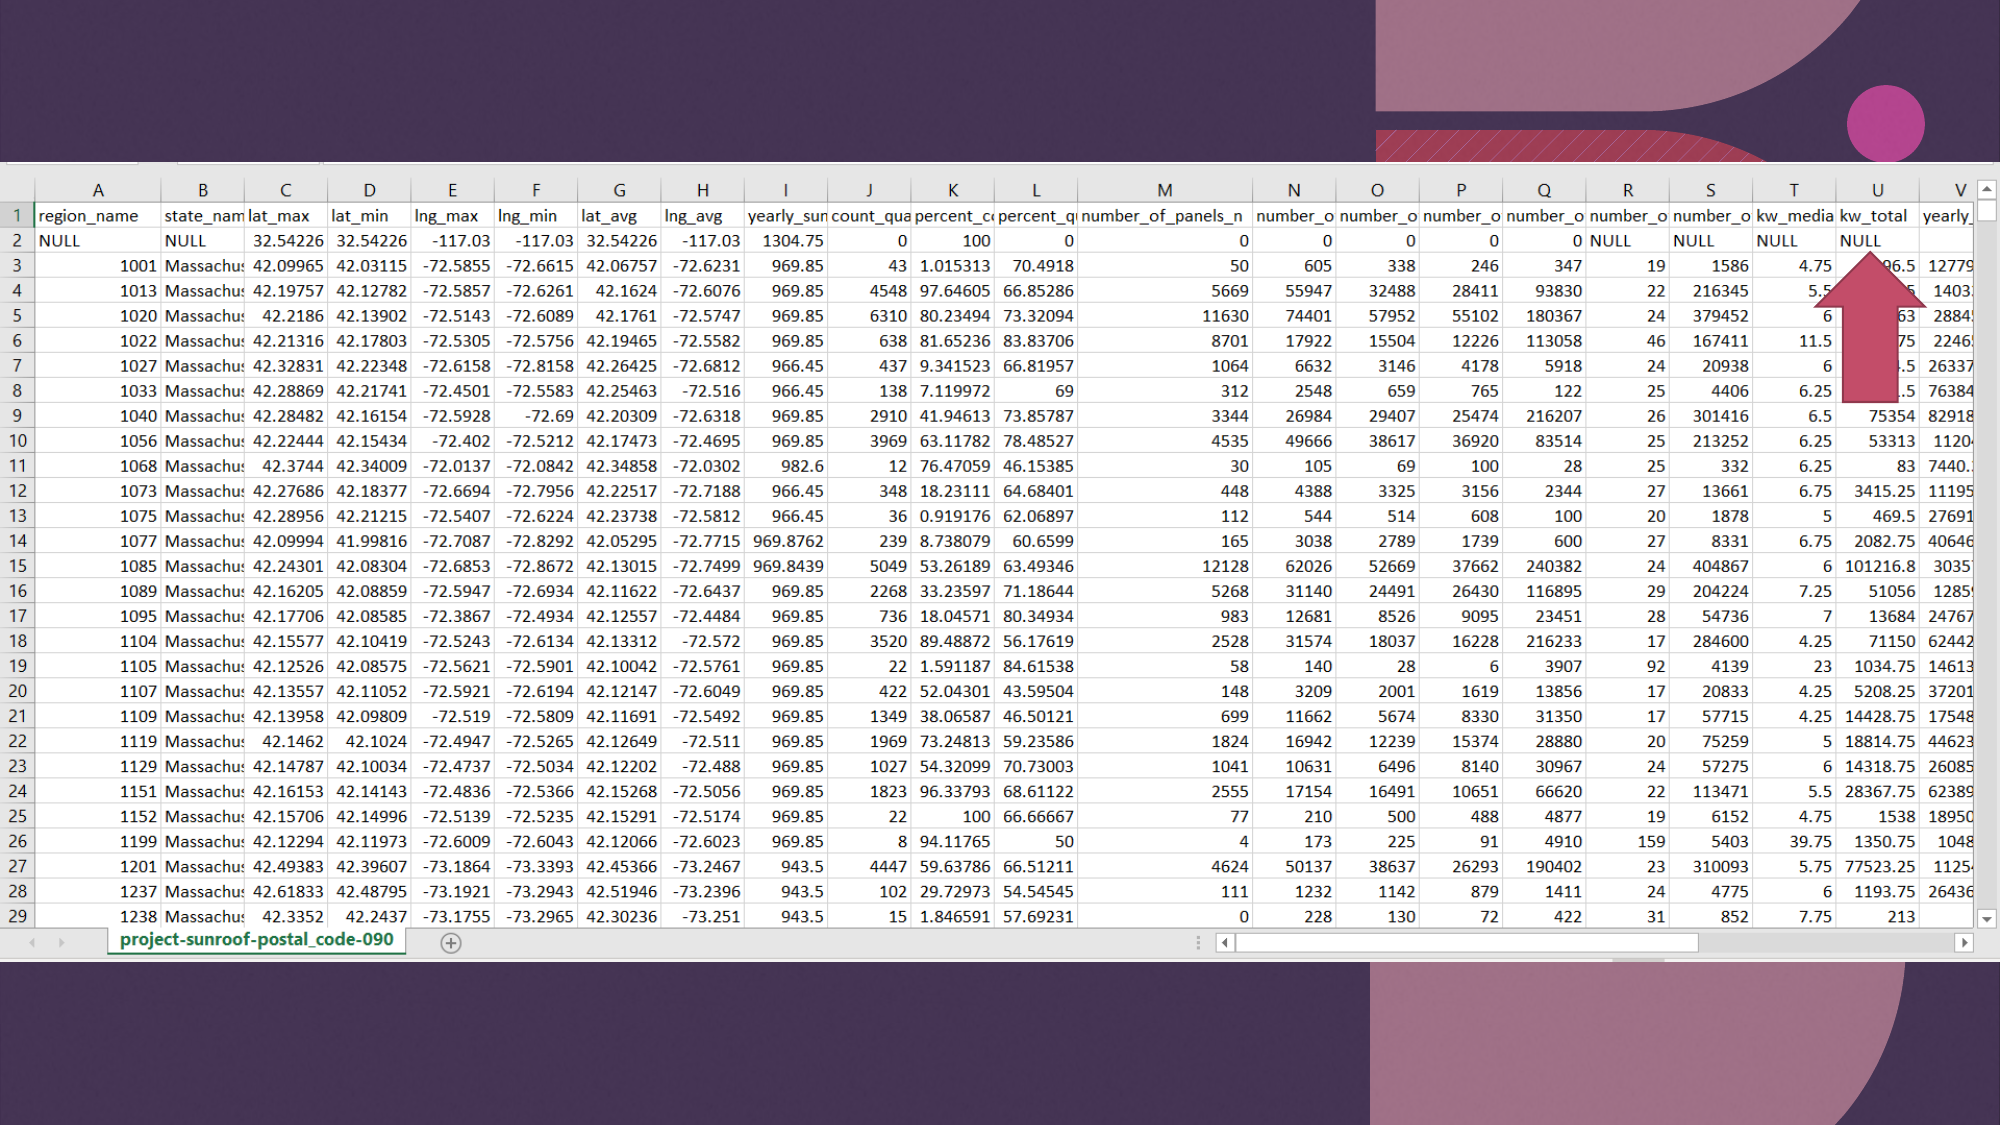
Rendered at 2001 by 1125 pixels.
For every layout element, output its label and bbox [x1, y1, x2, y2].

picture [0, 162, 2000, 962]
